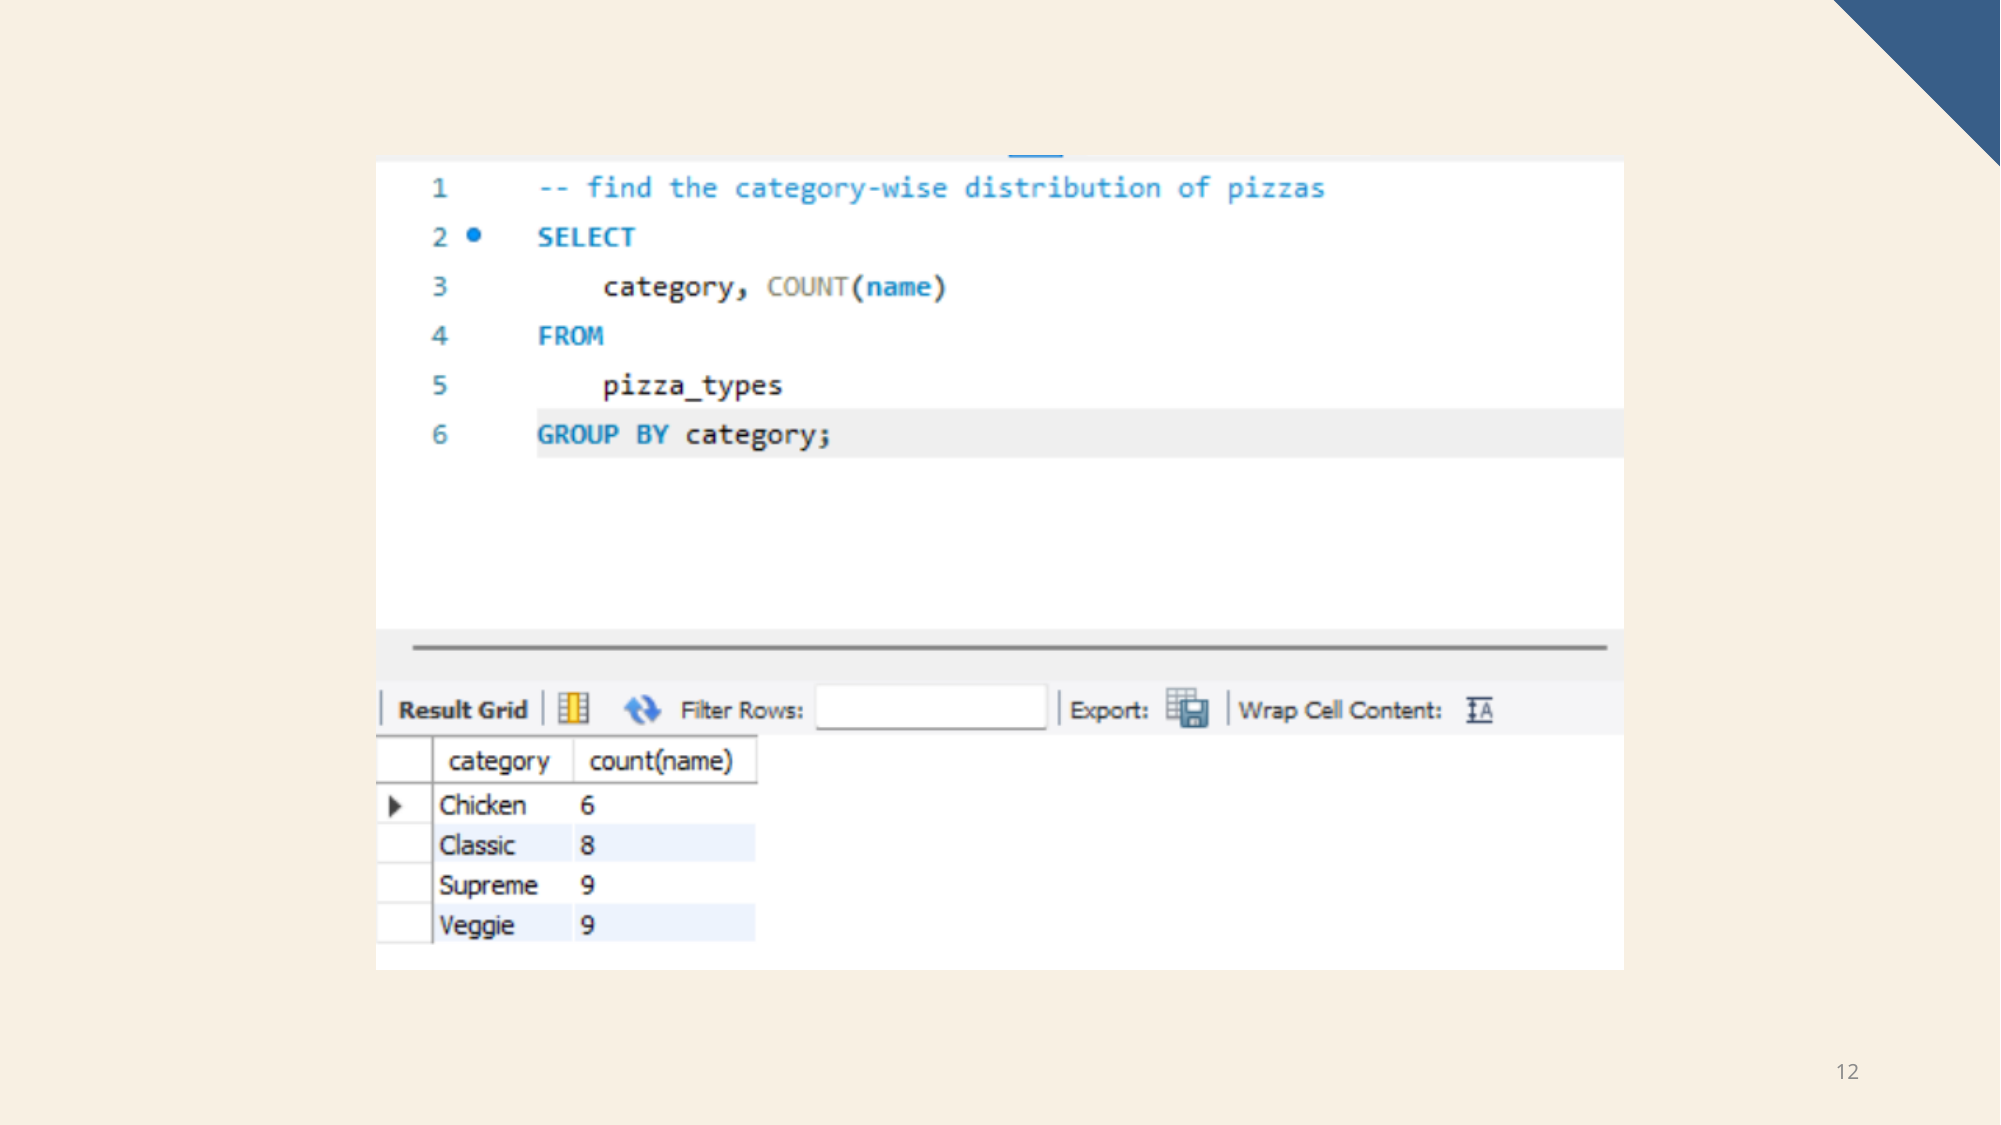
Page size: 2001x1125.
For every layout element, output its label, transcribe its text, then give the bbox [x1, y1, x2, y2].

slide_number 12 [1799, 1042, 1875, 1103]
picture [376, 155, 1624, 970]
